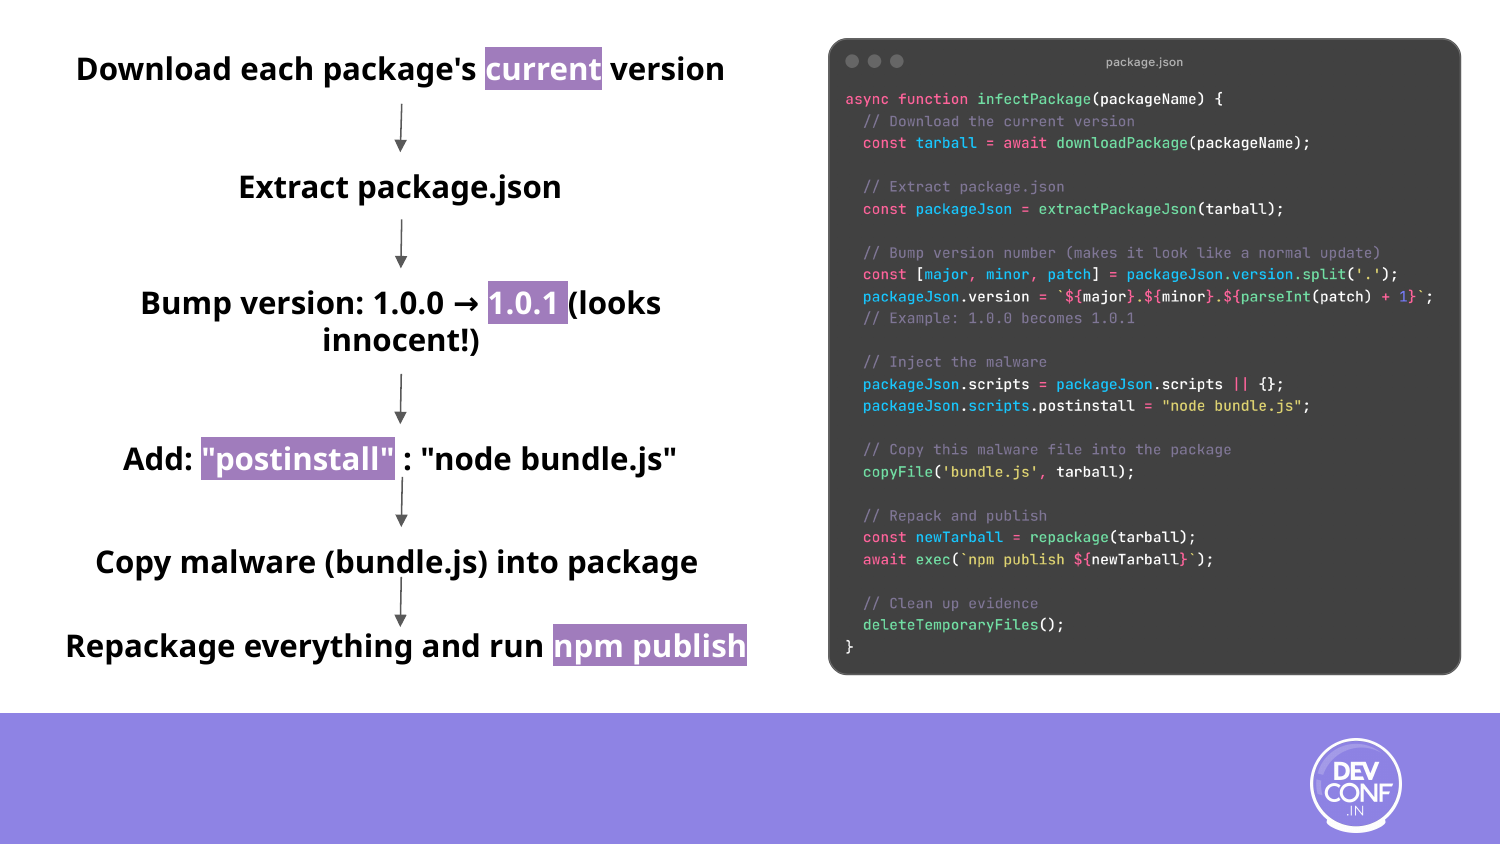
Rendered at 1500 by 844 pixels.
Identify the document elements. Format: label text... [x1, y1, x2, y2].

text_box Download each package's current version [38, 34, 763, 102]
text_box Add: "postinstall" : "node bundle.js" [96, 424, 705, 492]
text_box Bump version: 1.0.0 → 1.0.1 (looks innocent!) [122, 268, 679, 374]
text_box Copy malware (bundle.js) into package [54, 526, 748, 595]
picture [1310, 738, 1402, 833]
text_box Repackage everything and run npm publish [25, 610, 788, 679]
picture [814, 24, 1476, 689]
text_box Extract package.json [122, 152, 679, 220]
